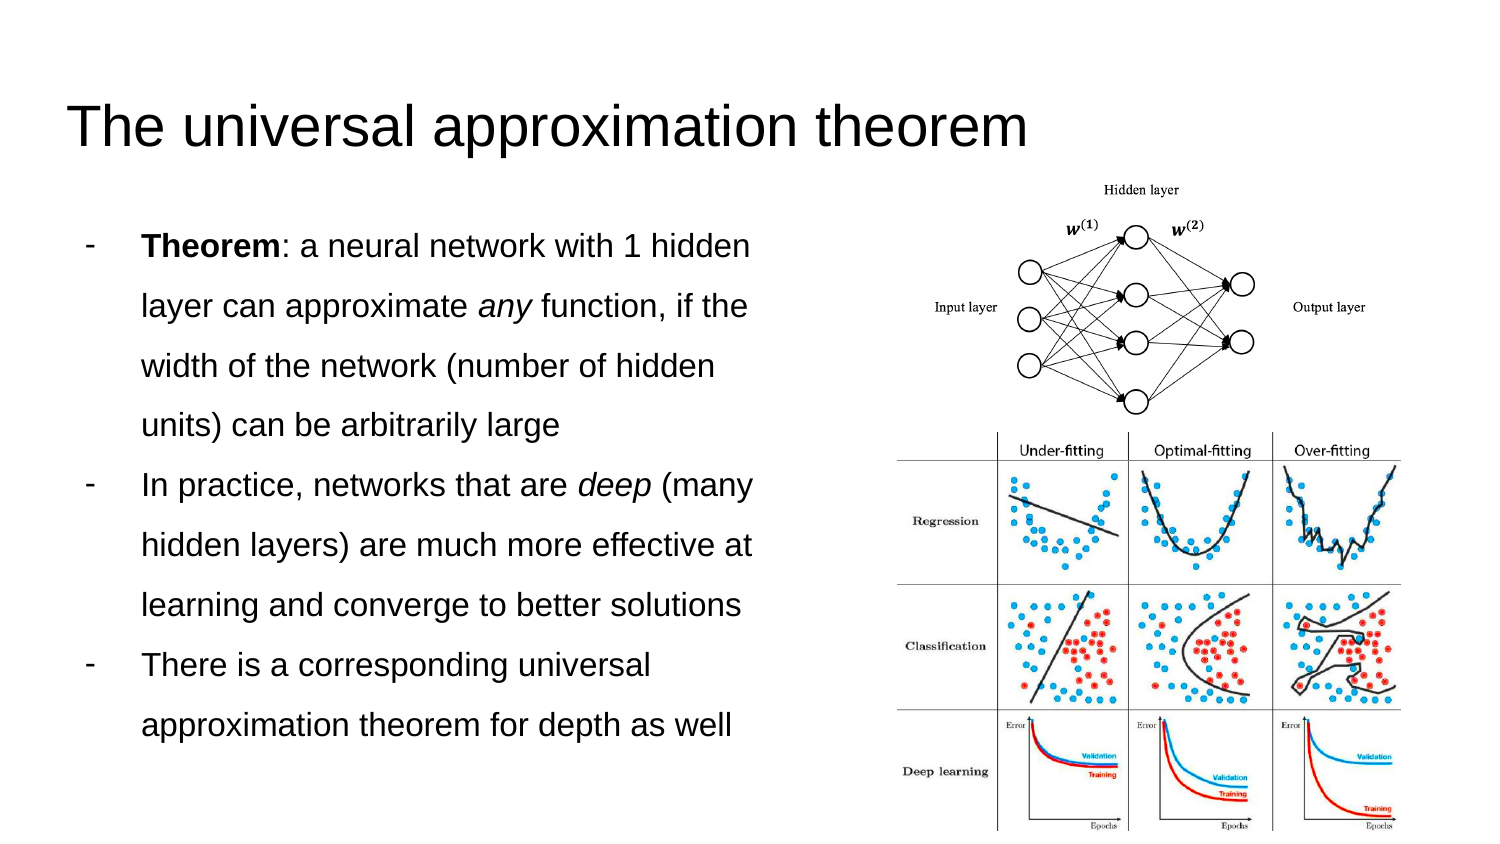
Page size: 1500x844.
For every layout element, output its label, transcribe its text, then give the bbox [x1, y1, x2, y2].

list Theorem: a neural network with 1 hidden layer can approximate any function, if the width of the network (number of hidden units) can be arbitrarily large In practice, networks that are deep (many hidden layers) are much more effective at learning and converge to better solutions There is a corresponding universal approximation theorem for depth as well [51, 189, 770, 750]
title The universal approximation theorem [51, 72, 1449, 167]
picture [897, 432, 1401, 831]
picture [926, 176, 1372, 423]
